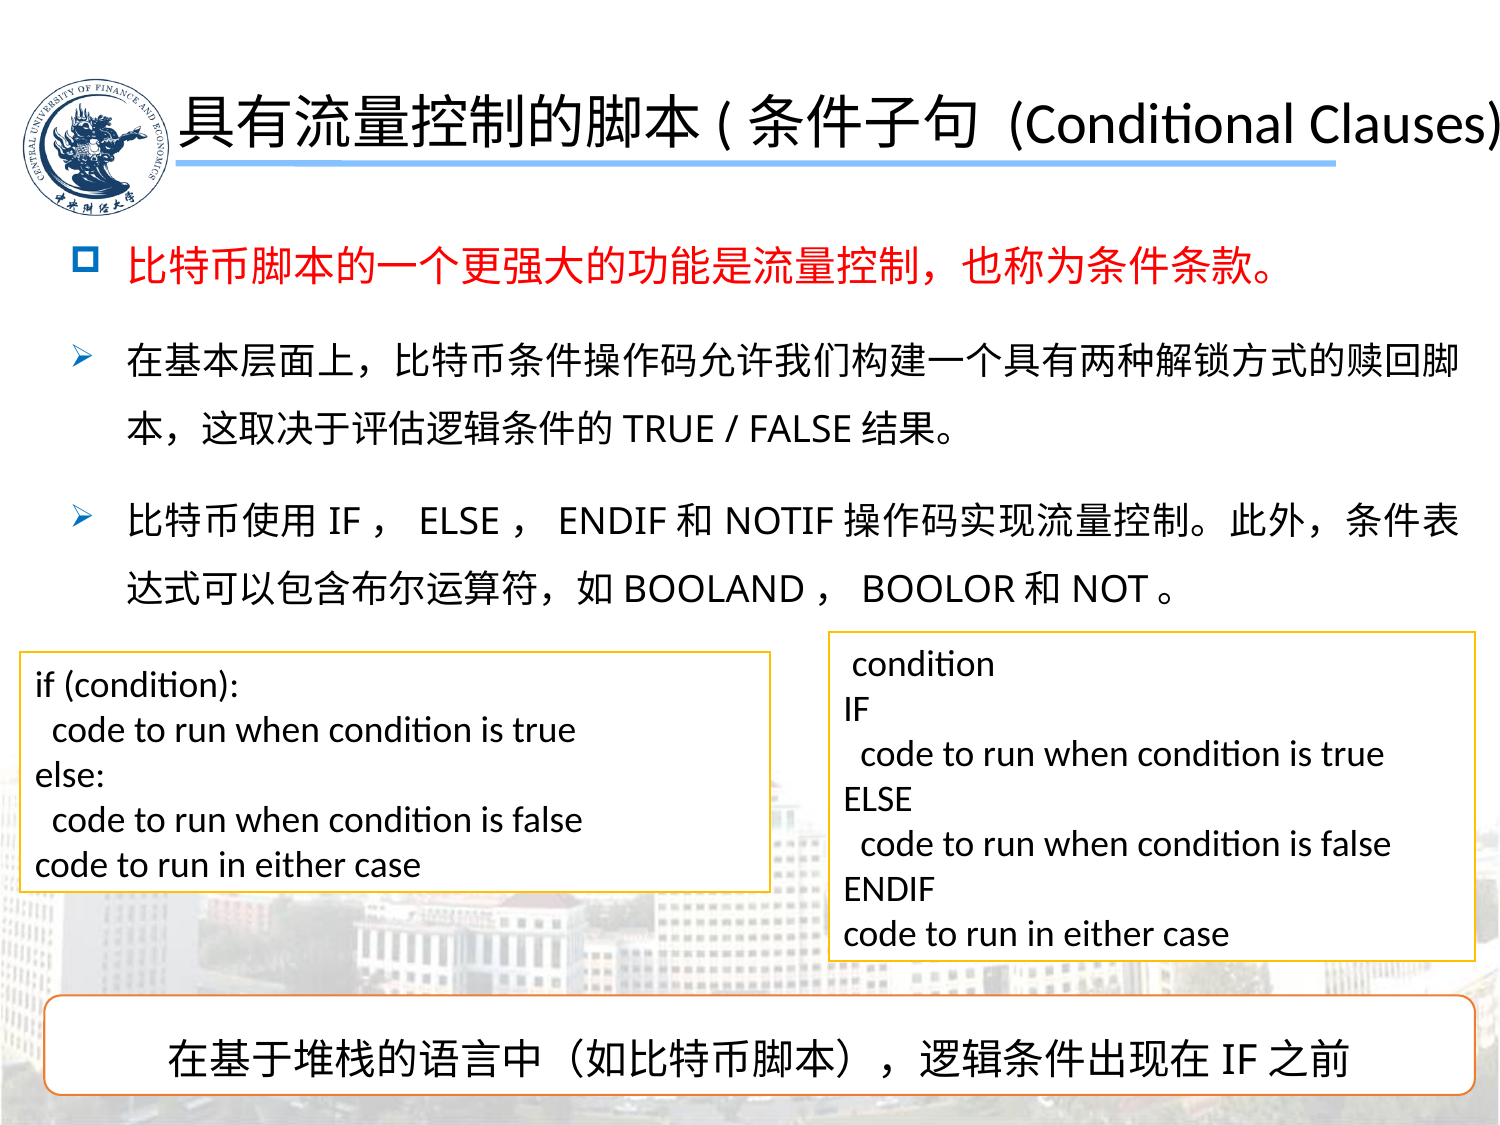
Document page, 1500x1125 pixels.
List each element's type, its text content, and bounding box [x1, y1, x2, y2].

picture [0, 46, 200, 246]
text_box if (condition): code to run when condition is true else: code to run when condition is false code to run in either case [19, 651, 771, 893]
text_box 比特币脚本的一个更强大的功能是流量控制，也称为条件条款。 在基本层面上，比特币条件操作码允许我们构建一个具有两种解锁方式的赎回脚本，这取决于评估逻辑条件的TRUE / FALSE结果。 比特币使用IF，ELSE，ENDIF和NOTIF操作码实现流量控制。此外，条件表达式可以包含布尔运算符，如BOOLAND，BOOLOR和NOT。 [55, 207, 1475, 622]
text_box 具有流量控制的脚本(条件子句 (Conditional Clauses)) [162, 78, 1500, 163]
text_box 在基于堆栈的语言中（如比特币脚本），逻辑条件出现在IF之前 [43, 994, 1476, 1096]
picture [0, 727, 1500, 1125]
text_box condition IF code to run when condition is true ELSE code to run when condition is false ENDIF code to run in either case [828, 631, 1476, 962]
